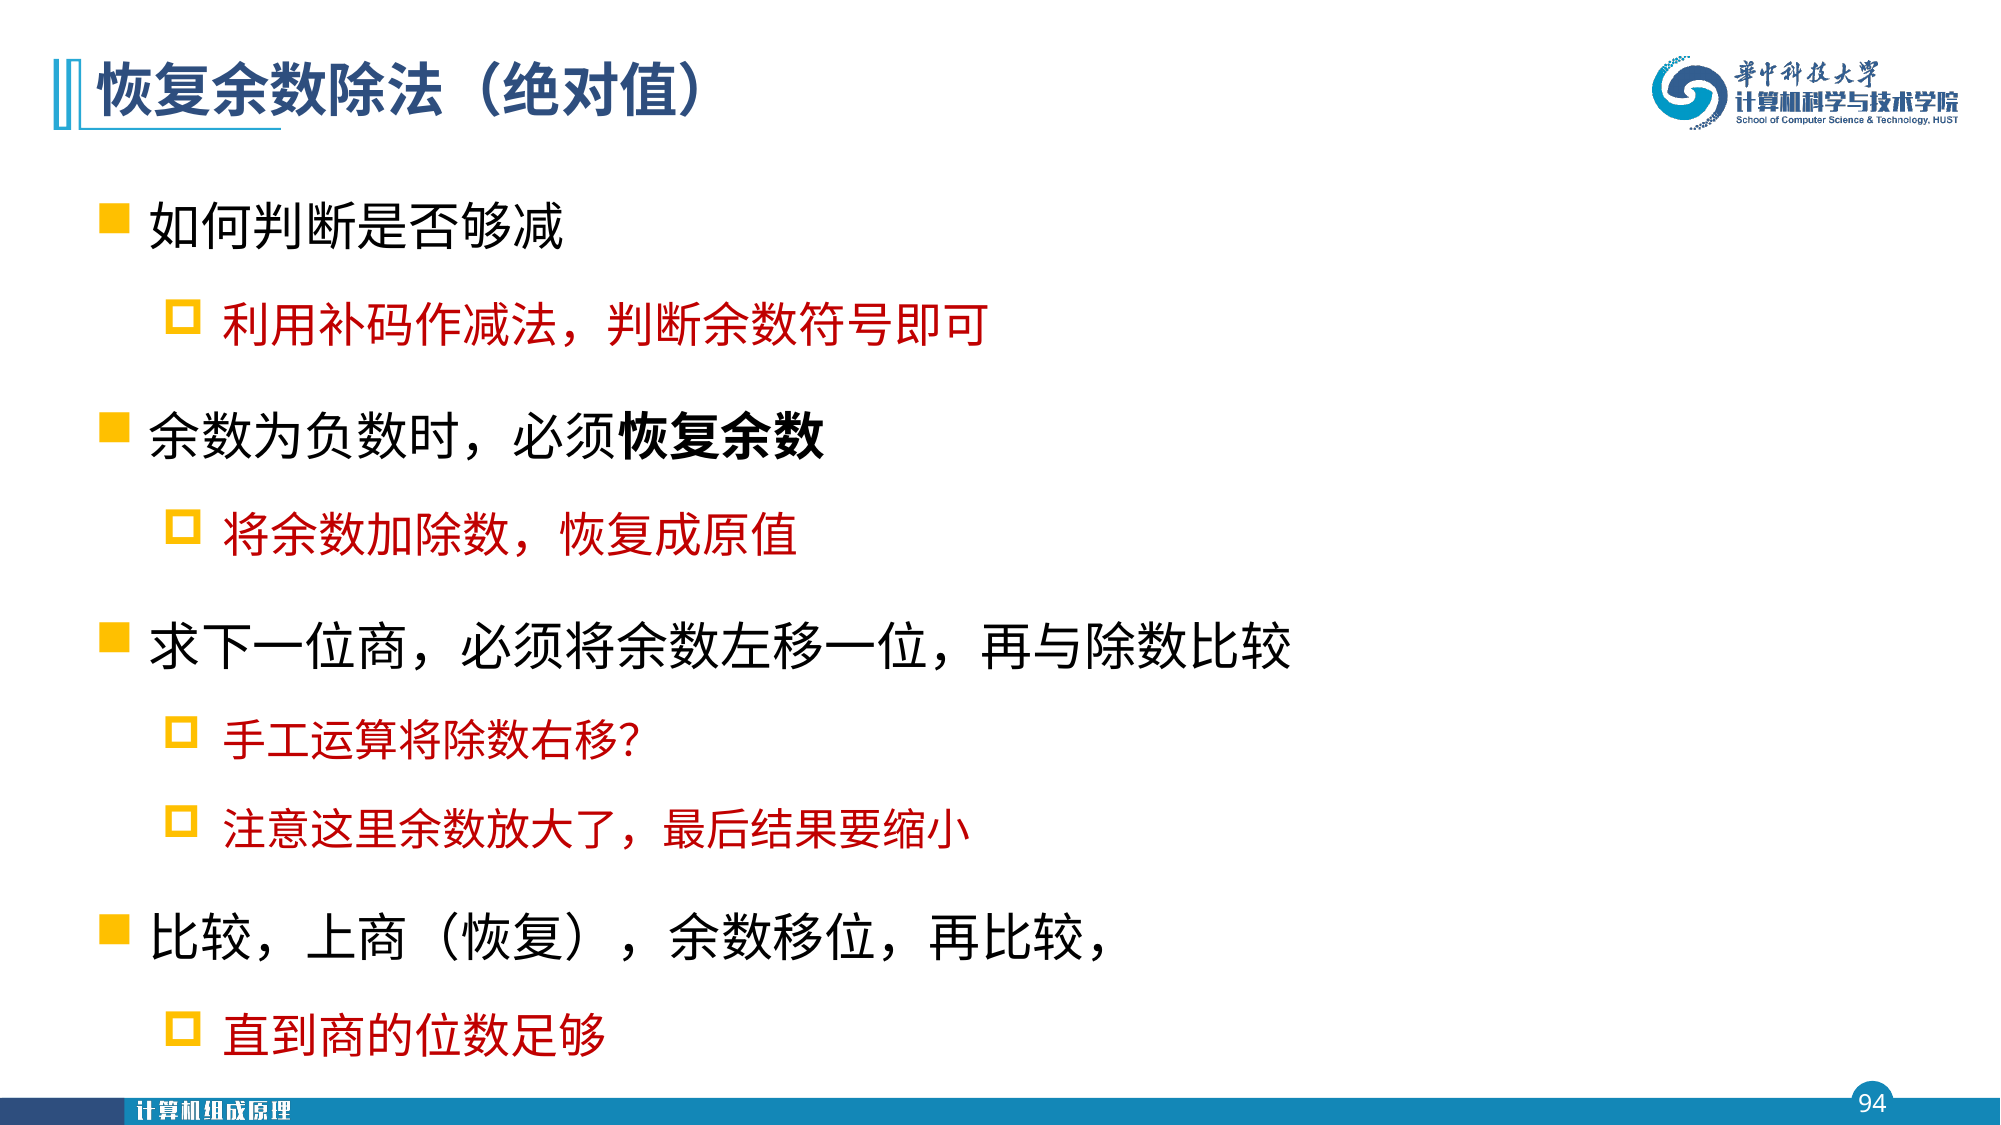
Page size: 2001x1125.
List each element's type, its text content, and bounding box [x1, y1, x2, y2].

list 如何判断是否够减 利用补码作减法，判断余数符号即可 余数为负数时，必须恢复余数 将余数加除数，恢复成原值 求下一位商，必须将余数左移一位，再与除数比较 手工运算将除数右移？ 注意这里余数放大了，最后结果要缩小 比较，上商（恢复），余数移位，再比较， 直到商的位数足够 [80, 154, 1805, 1080]
picture [1805, 56, 1958, 130]
title 恢复余数除法（绝对值） [80, 42, 1805, 144]
